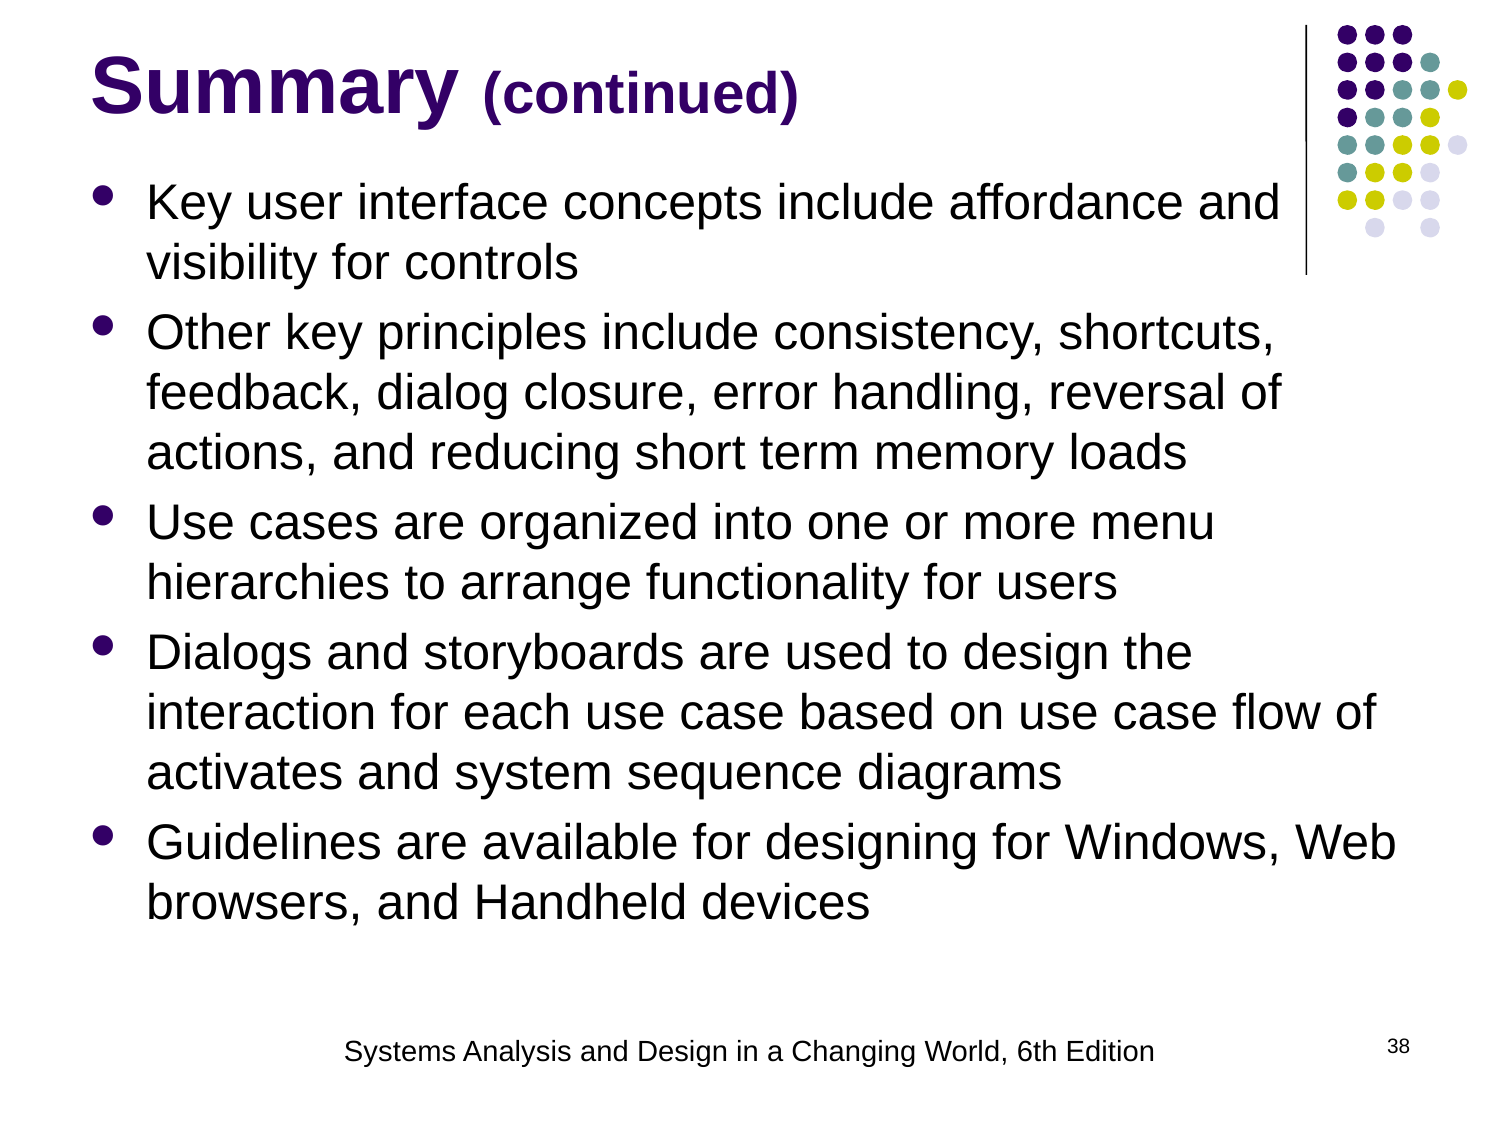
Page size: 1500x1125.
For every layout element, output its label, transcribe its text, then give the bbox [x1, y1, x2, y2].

footer Systems Analysis and Design in a Changing World, 6th Edition [300, 1025, 1200, 1100]
slide_number 38 [1237, 1025, 1425, 1100]
title Summary (continued) [74, 19, 1313, 138]
text_box [1413, 187, 1450, 975]
text_box Key user interface concepts include affordance and visibility for controls Other key principles include consistency, shortcuts, feedback, dialog closure, error handling, reversal of actions, and reducing short term memory loads Use cases are organized into one or more menu hierarchies to arrange functionality for users Dialogs and storyboards are used to design the interaction for each use case based on use case flow of activates and system sequence diagrams Guidelines are available for designing for Windows, Web browsers, and Handheld devices [74, 162, 1413, 1000]
text_box [49, 199, 1400, 1013]
